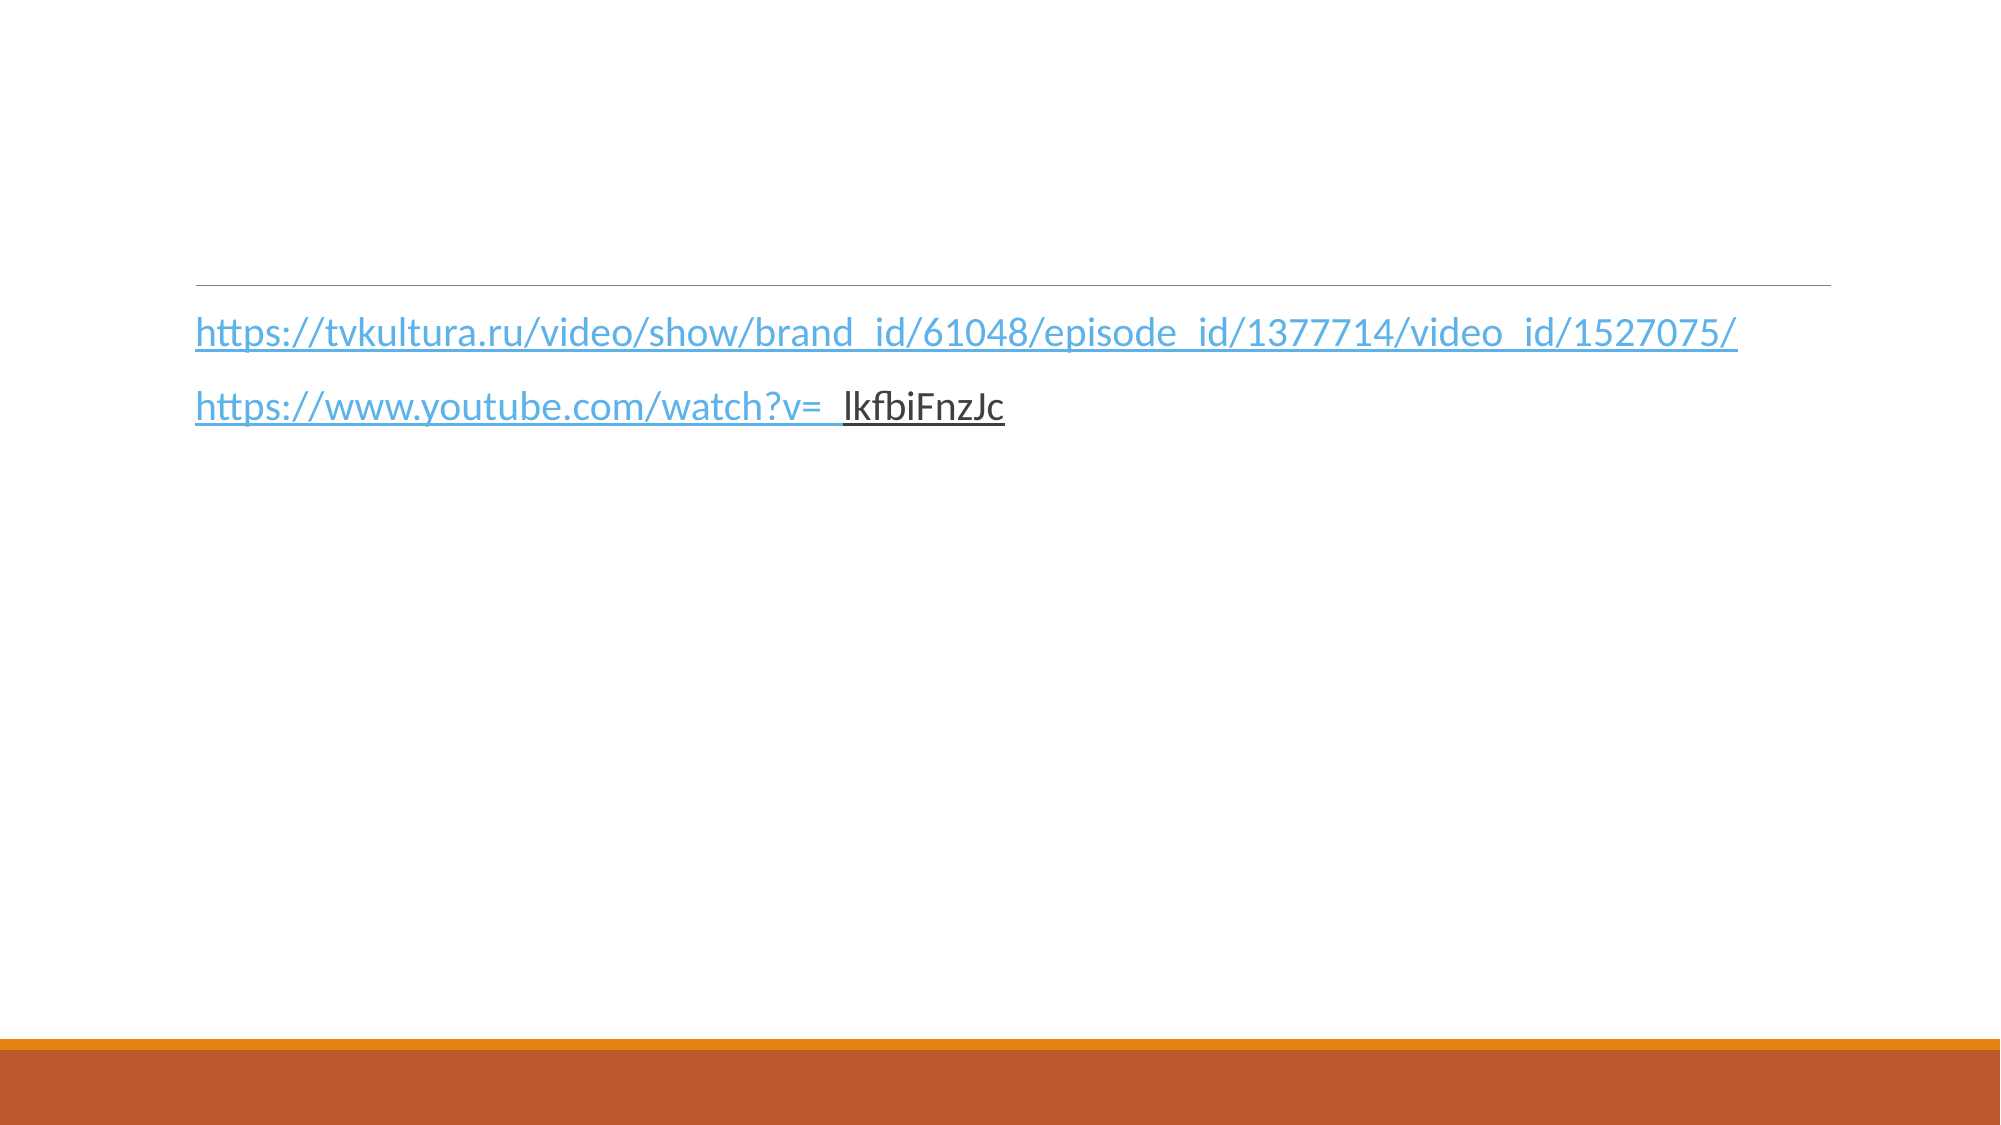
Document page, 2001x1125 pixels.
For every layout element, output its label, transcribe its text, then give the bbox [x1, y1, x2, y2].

list https://tvkultura.ru/video/show/brand_id/61048/episode_id/1377714/video_id/1527075/ https://www.youtube.com/watch?v=_lkfbiFnzJc [180, 302, 1830, 963]
